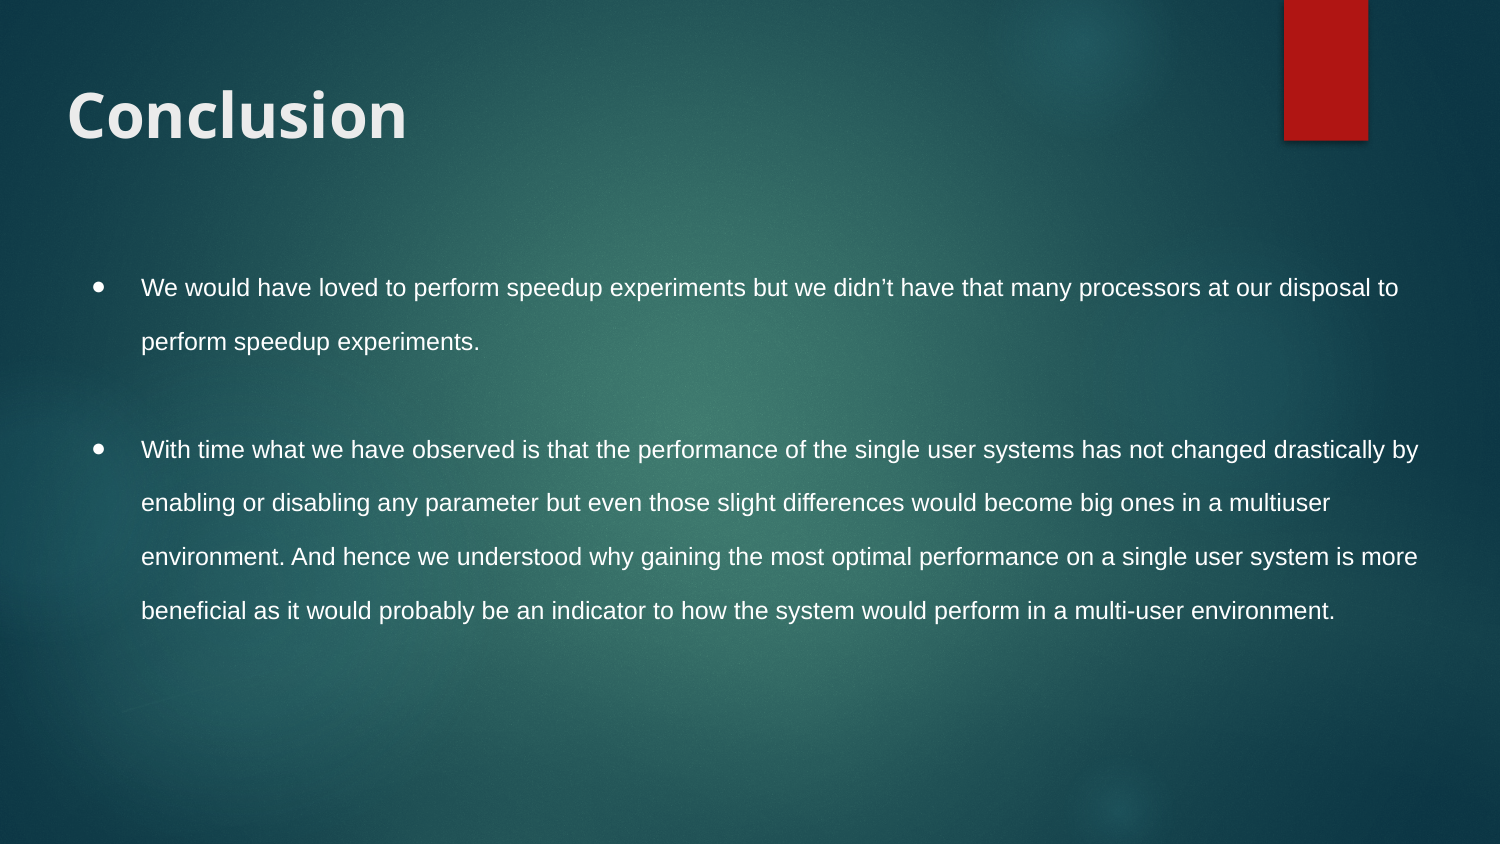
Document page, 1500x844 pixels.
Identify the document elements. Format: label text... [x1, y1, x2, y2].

picture [0, 0, 1500, 844]
title Conclusion [51, 61, 1449, 167]
list We would have loved to perform speedup experiments but we didn’t have that many processors at our disposal to perform speedup experiments. With time what we have observed is that the performance of the single user systems has not changed drastically by enabling or disabling any parameter but even those slight differences would become big ones in a multiuser environment. And hence we understood why gaining the most optimal performance on a single user system is more beneficial as it would probably be an indicator to how the system would perform in a multi-user environment. [51, 232, 1449, 750]
